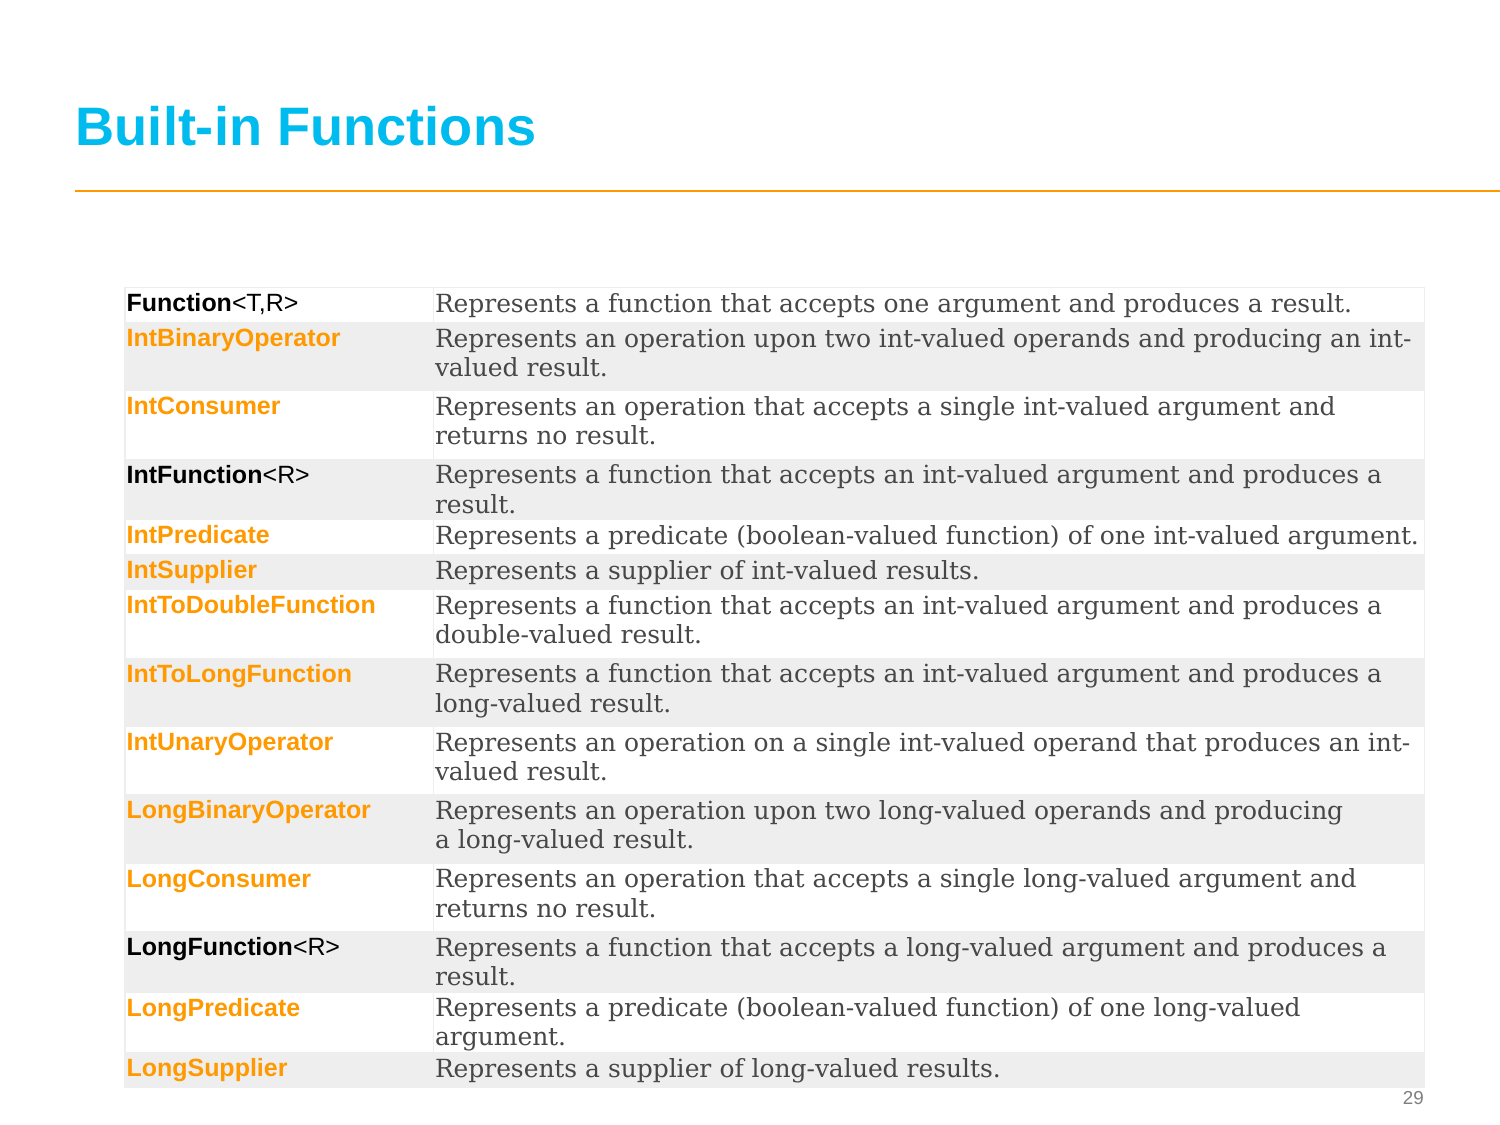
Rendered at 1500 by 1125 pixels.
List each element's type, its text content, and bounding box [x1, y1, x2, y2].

table_cell Represents a function that accepts an int-valued argument and produces a long-valued result. [434, 659, 1424, 726]
table_cell LongFunction<R> [126, 932, 433, 991]
table_cell IntSupplier [126, 555, 433, 589]
table_cell IntToLongFunction [126, 659, 433, 726]
table_cell Represents an operation upon two long-valued operands and producing a long-valued result. [434, 795, 1424, 863]
table_cell LongConsumer [126, 864, 433, 931]
table_cell LongPredicate [126, 993, 433, 1052]
table_cell Represents a function that accepts a long-valued argument and produces a result. [434, 932, 1424, 991]
table_header Represents a function that accepts one argument and produces a result. [434, 288, 1424, 322]
table_cell Represents a function that accepts an int-valued argument and produces a result. [434, 460, 1424, 519]
table_cell Represents a predicate (boolean-valued function) of one int-valued argument. [434, 520, 1424, 554]
table_cell Represents a supplier of int-valued results. [434, 555, 1424, 589]
table_cell IntPredicate [126, 520, 433, 554]
table_cell Represents an operation on a single int-valued operand that produces an int-valued result. [434, 727, 1424, 794]
table_header Function<T,R> [126, 288, 433, 322]
table_cell LongSupplier [126, 1053, 433, 1087]
table_cell Represents a supplier of long-valued results. [434, 1053, 1424, 1087]
table_cell IntUnaryOperator [126, 727, 433, 794]
table_cell Represents an operation that accepts a single long-valued argument and returns no result. [434, 864, 1424, 931]
title Built-in Functions [75, 27, 1422, 157]
table_cell IntConsumer [126, 391, 433, 459]
table_cell LongBinaryOperator [126, 795, 433, 863]
table_cell IntToDoubleFunction [126, 590, 433, 658]
table_cell Represents a function that accepts an int-valued argument and produces a double-valued result. [434, 590, 1424, 658]
table_cell Represents an operation upon two int-valued operands and producing an int-valued result. [434, 323, 1424, 390]
table_cell Represents an operation that accepts a single int-valued argument and returns no result. [434, 391, 1424, 459]
table_cell IntFunction<R> [126, 460, 433, 519]
table_cell IntBinaryOperator [126, 323, 433, 390]
table_cell Represents a predicate (boolean-valued function) of one long-valued argument. [434, 993, 1424, 1052]
